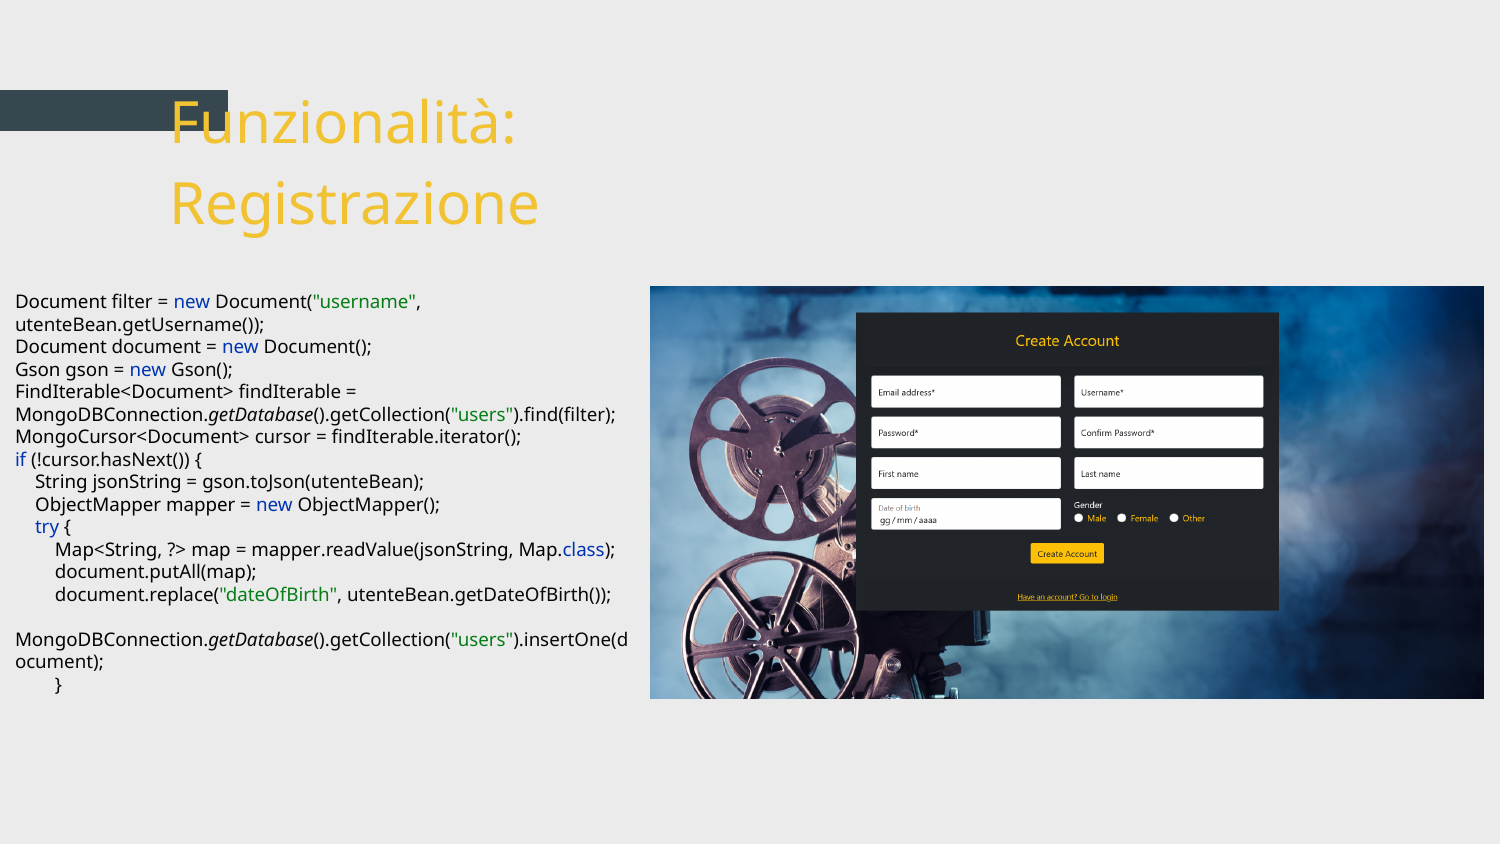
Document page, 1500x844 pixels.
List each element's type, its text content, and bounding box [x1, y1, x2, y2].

title Funzionalità: Registrazione [154, 60, 822, 143]
text_box Document filter = new Document("username", utenteBean.getUsername()); Document document = new Document(); Gson gson = new Gson(); FindIterable<Document> findIterable = MongoDBConnection.getDatabase().getCollection("users").find(filter); MongoCursor<Document> cursor = findIterable.iterator(); if (!cursor.hasNext()) { String jsonString = gson.toJson(utenteBean); ObjectMapper mapper = new ObjectMapper(); try { Map<String, ?> map = mapper.readValue(jsonString, Map.class); document.putAll(map); document.replace("dateOfBirth", utenteBean.getDateOfBirth()); MongoDBConnection.getDatabase().getCollection("users").insertOne(document); } [0, 282, 651, 703]
picture [650, 286, 1484, 699]
